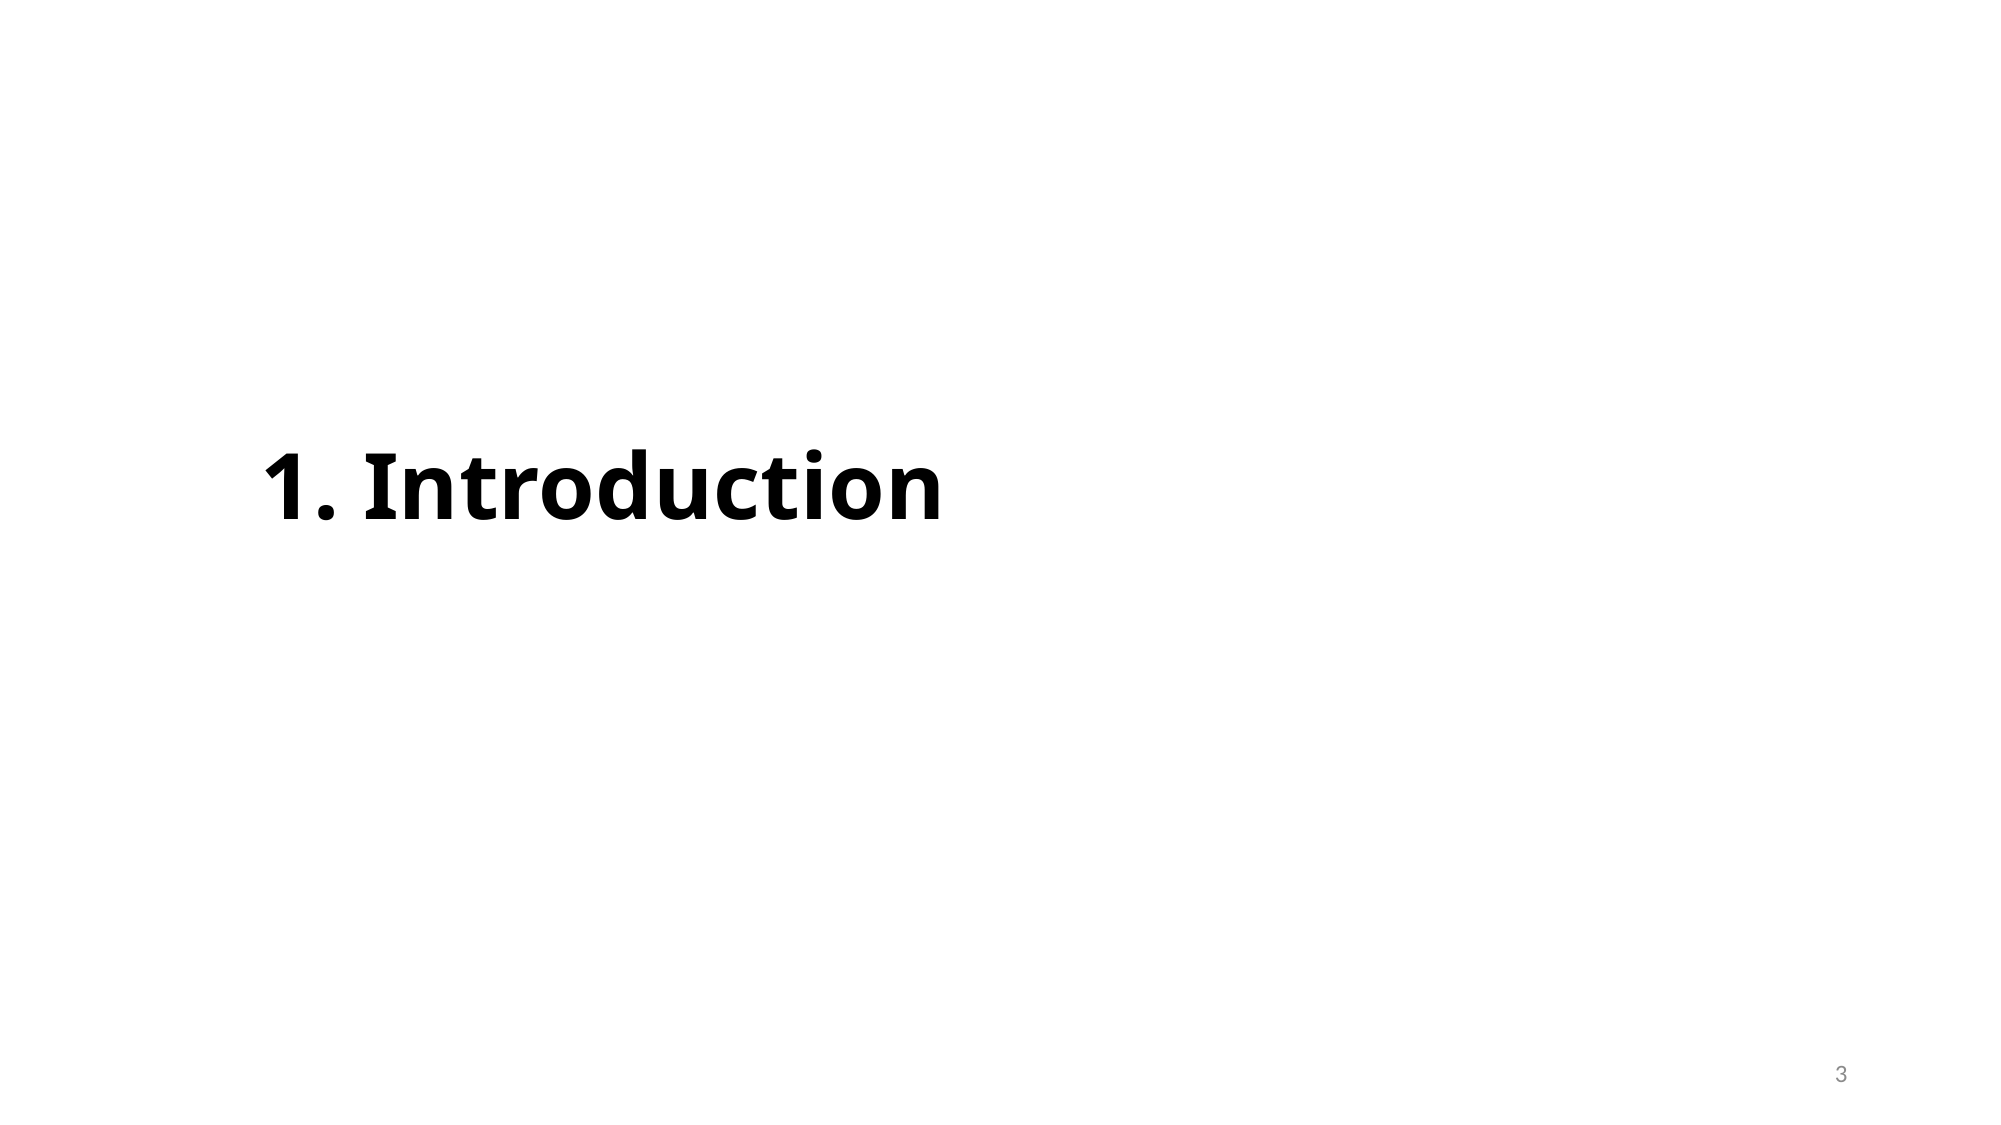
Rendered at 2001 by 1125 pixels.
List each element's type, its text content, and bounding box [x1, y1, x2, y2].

title 1. Introduction [245, 381, 1971, 599]
slide_number 3 [1412, 1042, 1863, 1103]
